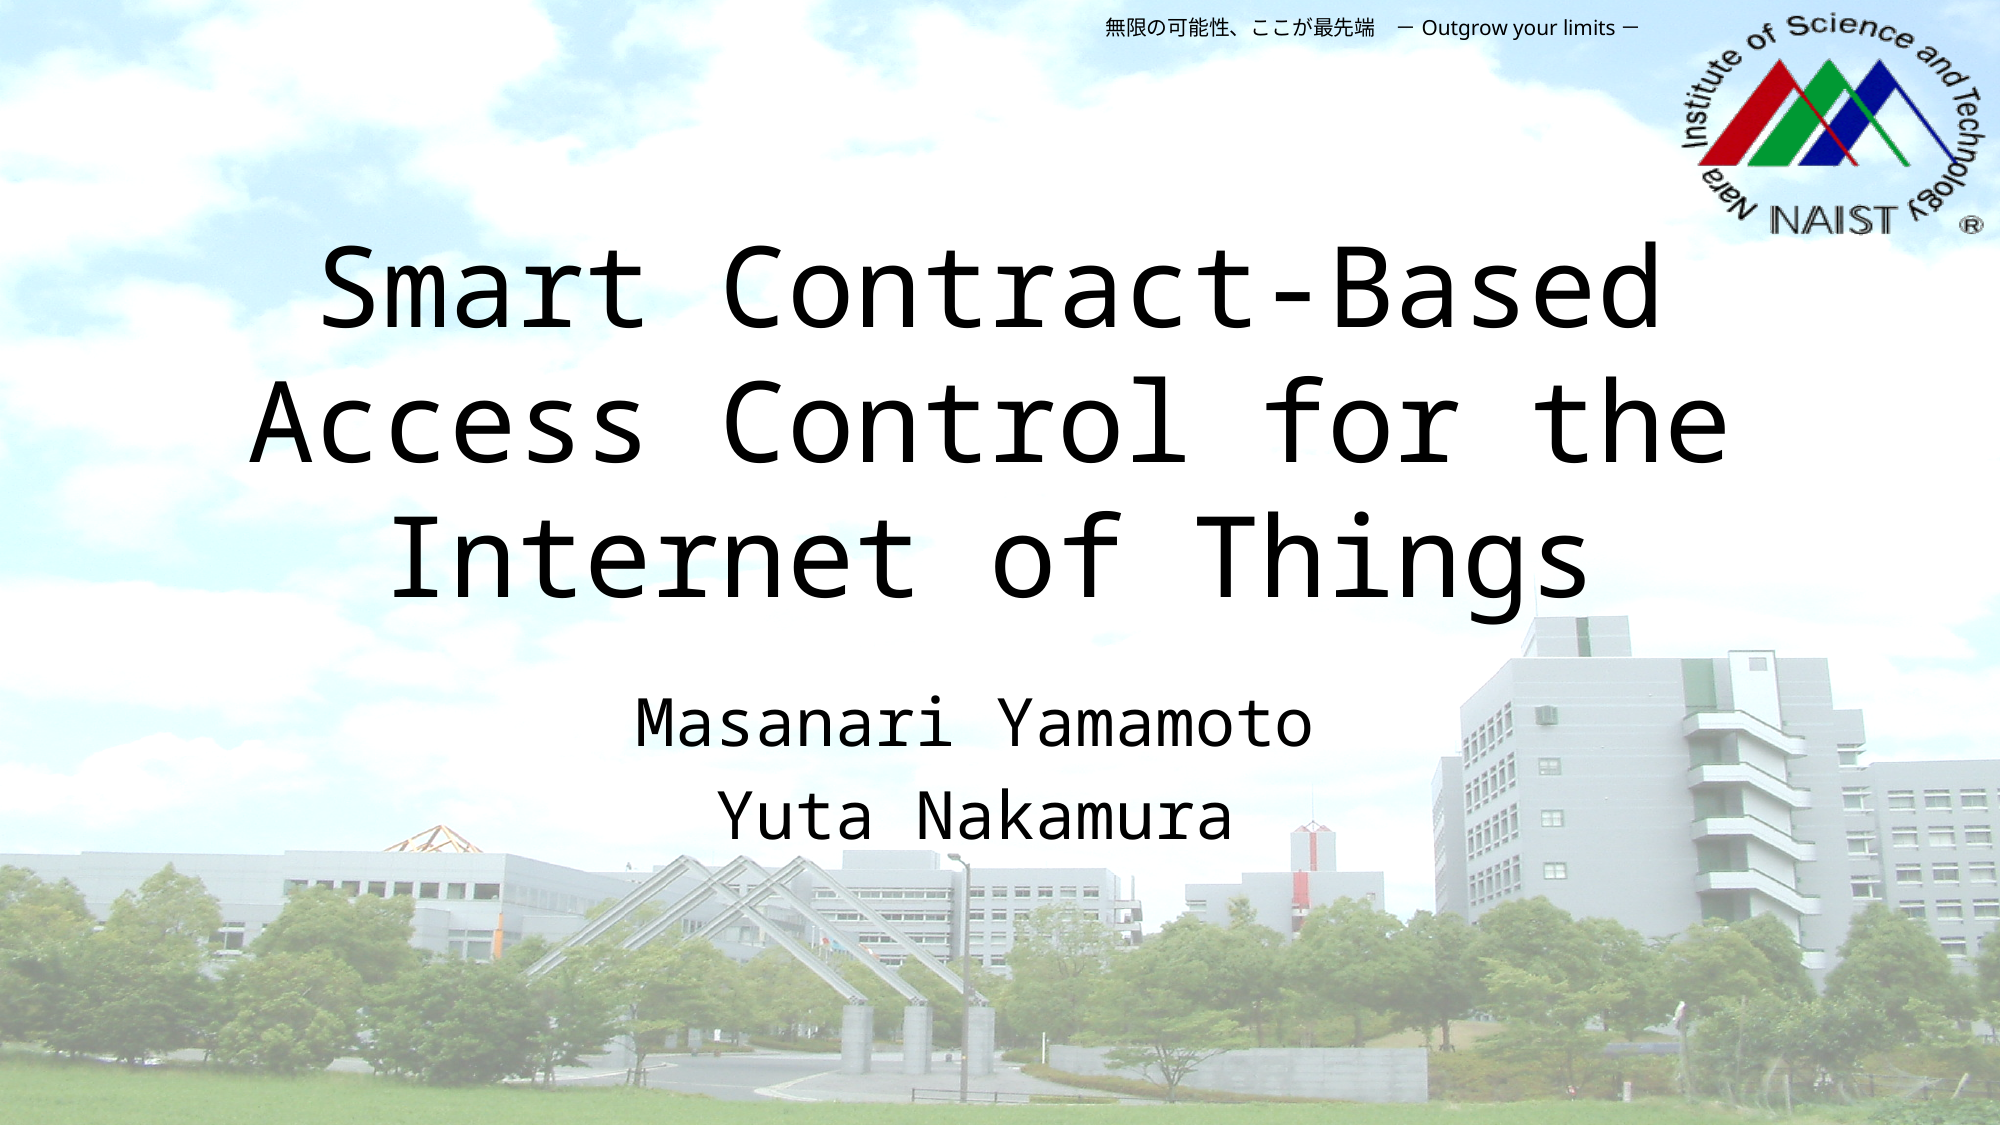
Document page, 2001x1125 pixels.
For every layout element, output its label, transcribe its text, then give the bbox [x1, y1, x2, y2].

subtitle Masanari Yamamoto Yuta Nakamura [275, 672, 1676, 960]
picture [1674, 0, 2000, 245]
title Smart Contract-Based Access Control for the Internet of Things [139, 248, 1840, 586]
